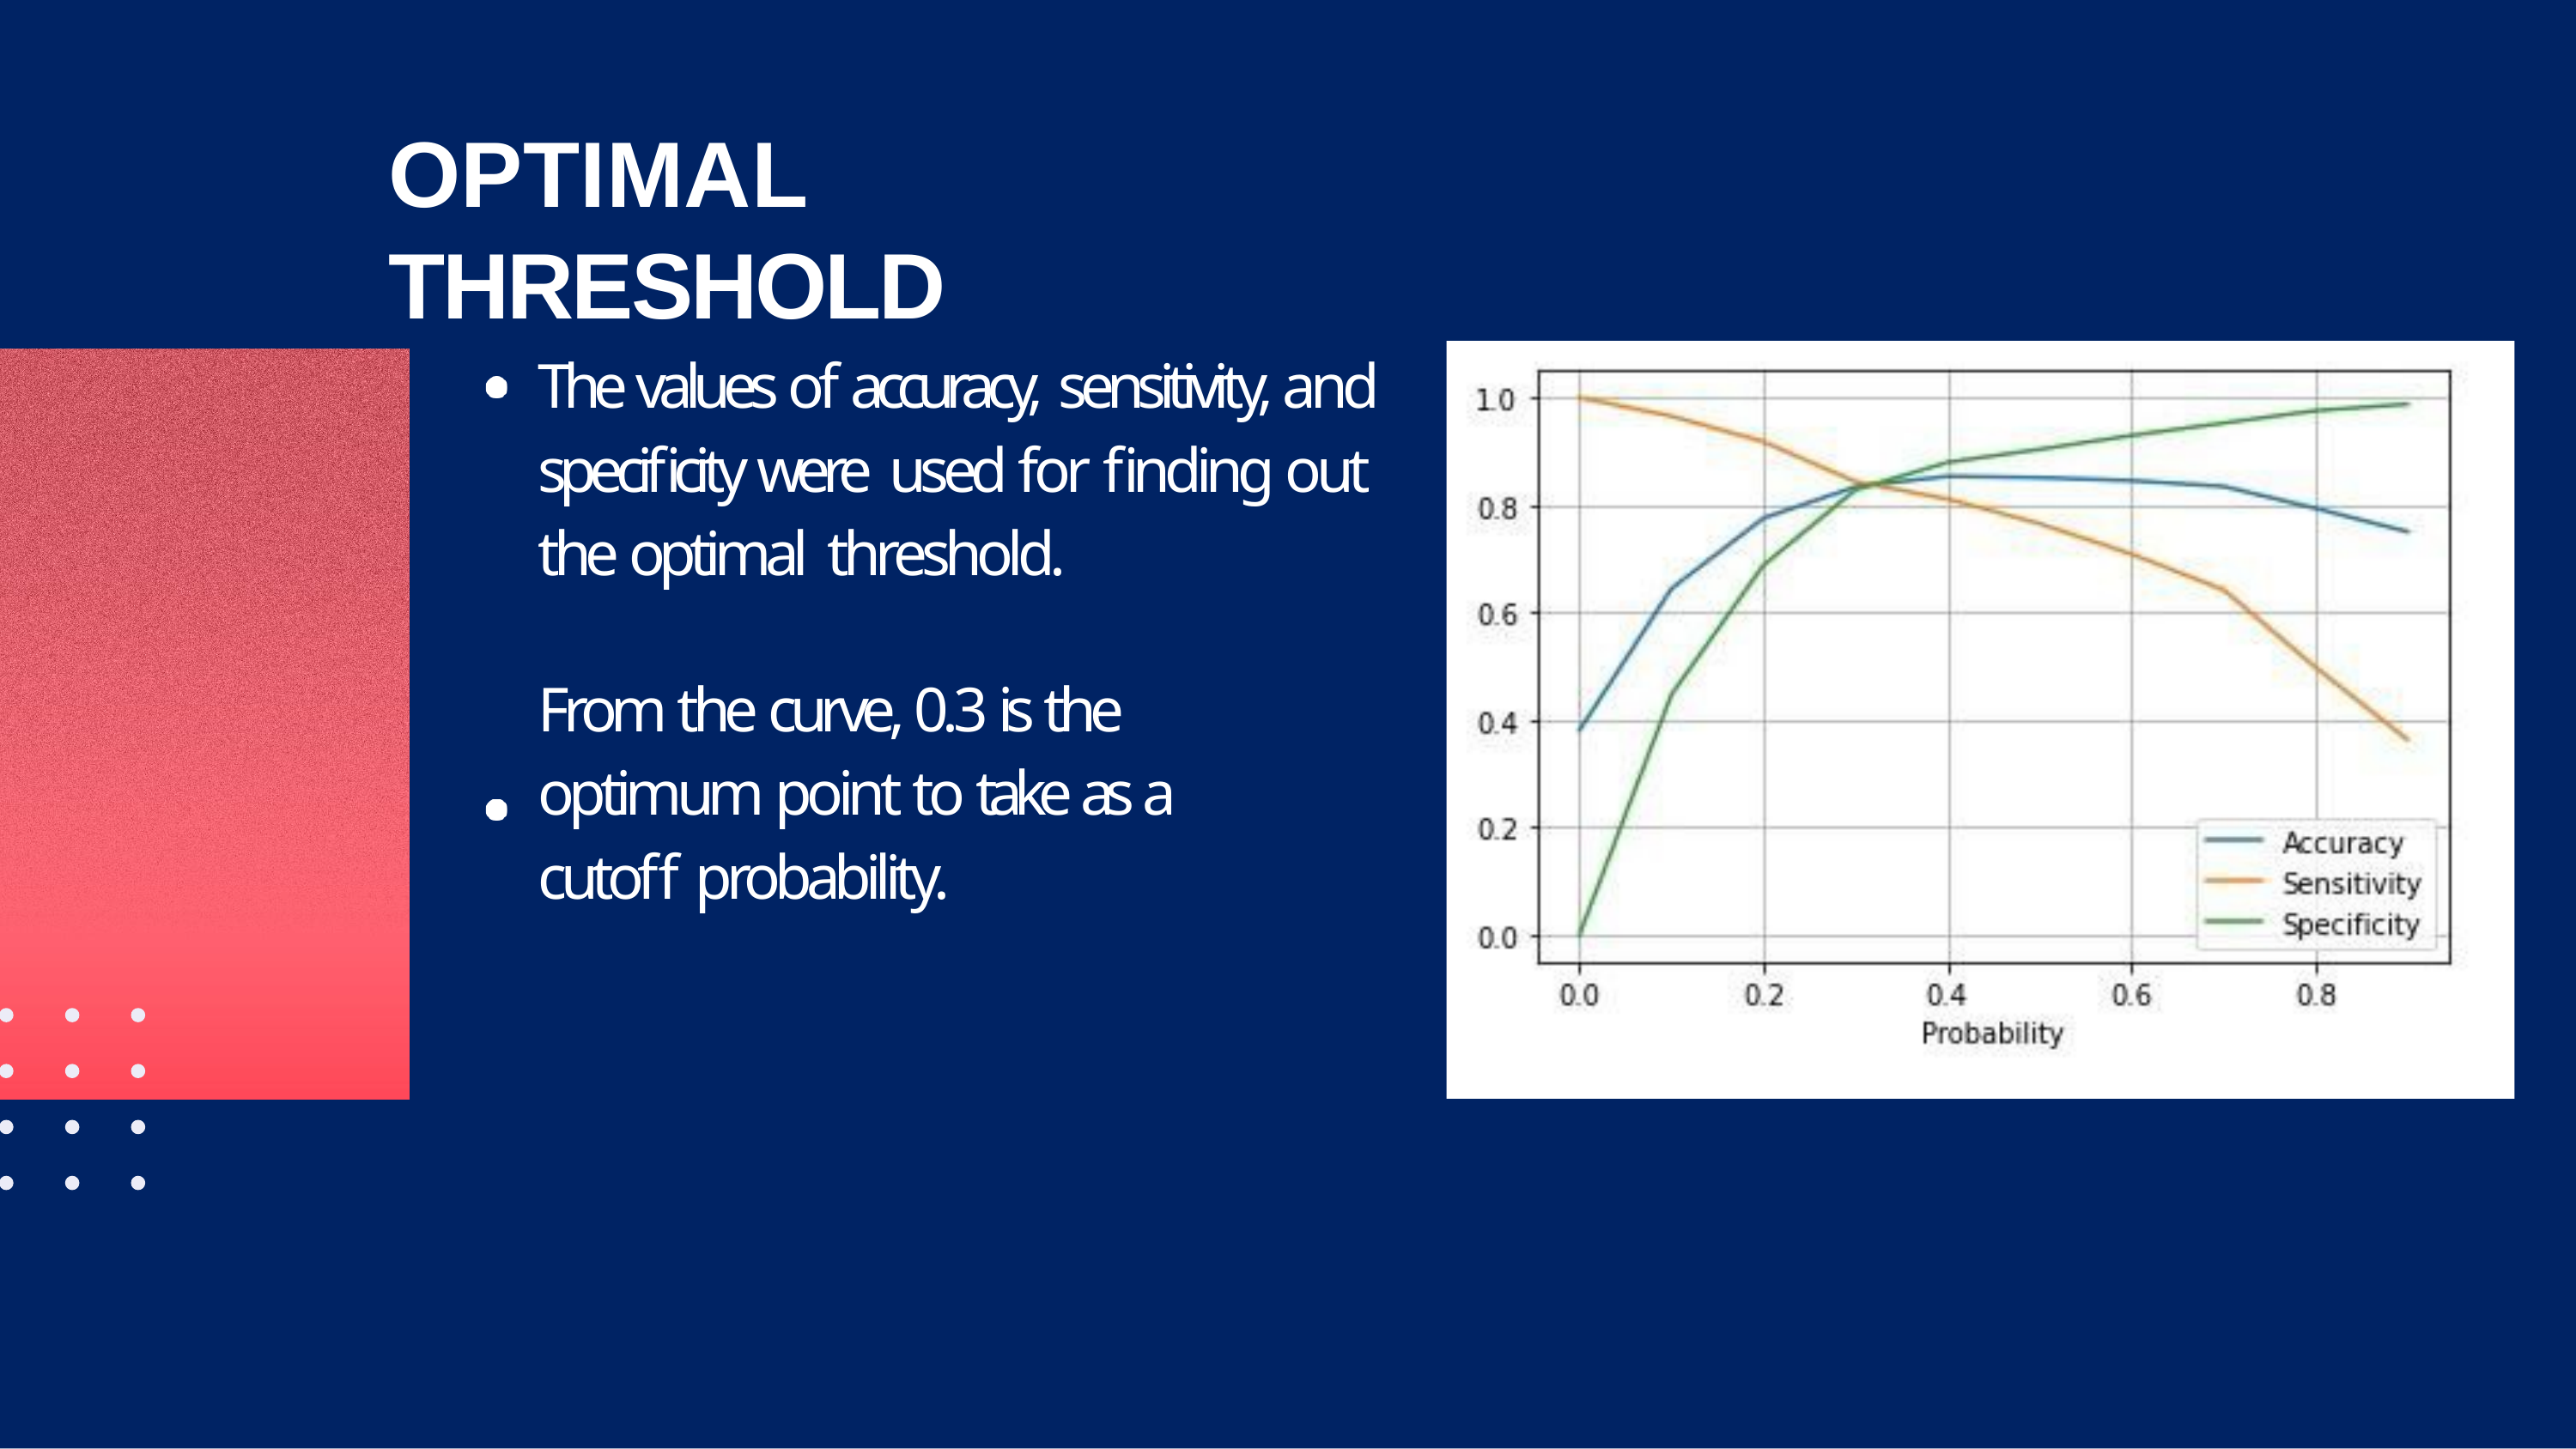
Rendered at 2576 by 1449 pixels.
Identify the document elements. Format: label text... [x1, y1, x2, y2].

text_box [0, 349, 410, 1100]
text_box [0, 1008, 14, 1022]
text_box [131, 1175, 146, 1191]
text_box [64, 1175, 80, 1191]
text_box [131, 1119, 146, 1135]
text_box [131, 1064, 146, 1078]
title OPTIMAL THRESHOLD [386, 112, 1417, 357]
text_box The values of accuracy, sensitivity, and specificity were used for finding out the optimal threshold. From the curve, 0.3 is the optimum point to take as a cutoff probability. [536, 334, 1403, 912]
text_box [485, 376, 507, 398]
text_box [64, 1008, 80, 1022]
text_box [64, 1064, 80, 1078]
text_box [131, 1008, 146, 1022]
text_box [0, 1119, 14, 1135]
text_box [485, 799, 507, 821]
text_box [1446, 341, 2515, 1099]
text_box [0, 1175, 14, 1191]
text_box [64, 1119, 80, 1135]
text_box [0, 1064, 14, 1078]
